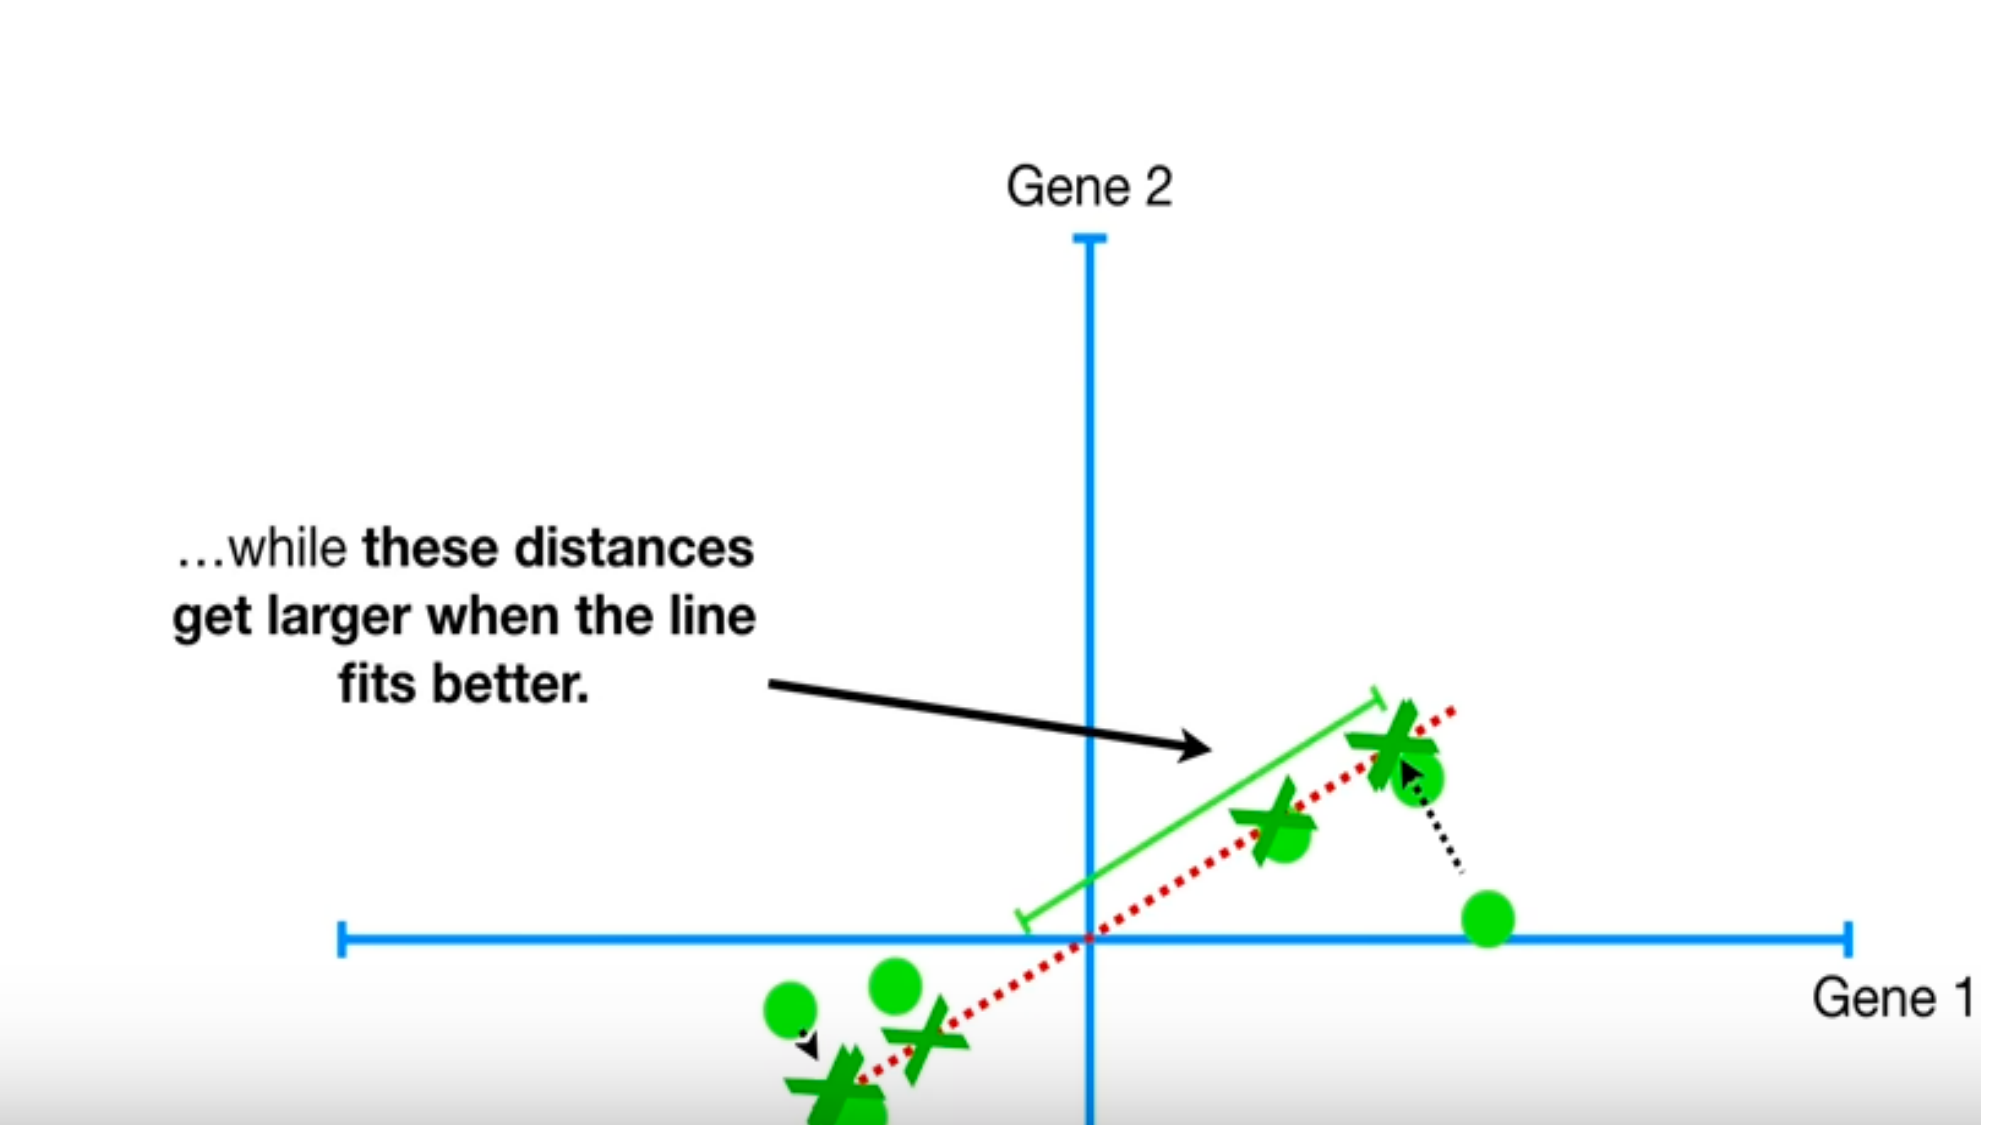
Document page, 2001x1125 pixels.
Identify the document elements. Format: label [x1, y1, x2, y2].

list [0, 0, 1981, 1125]
